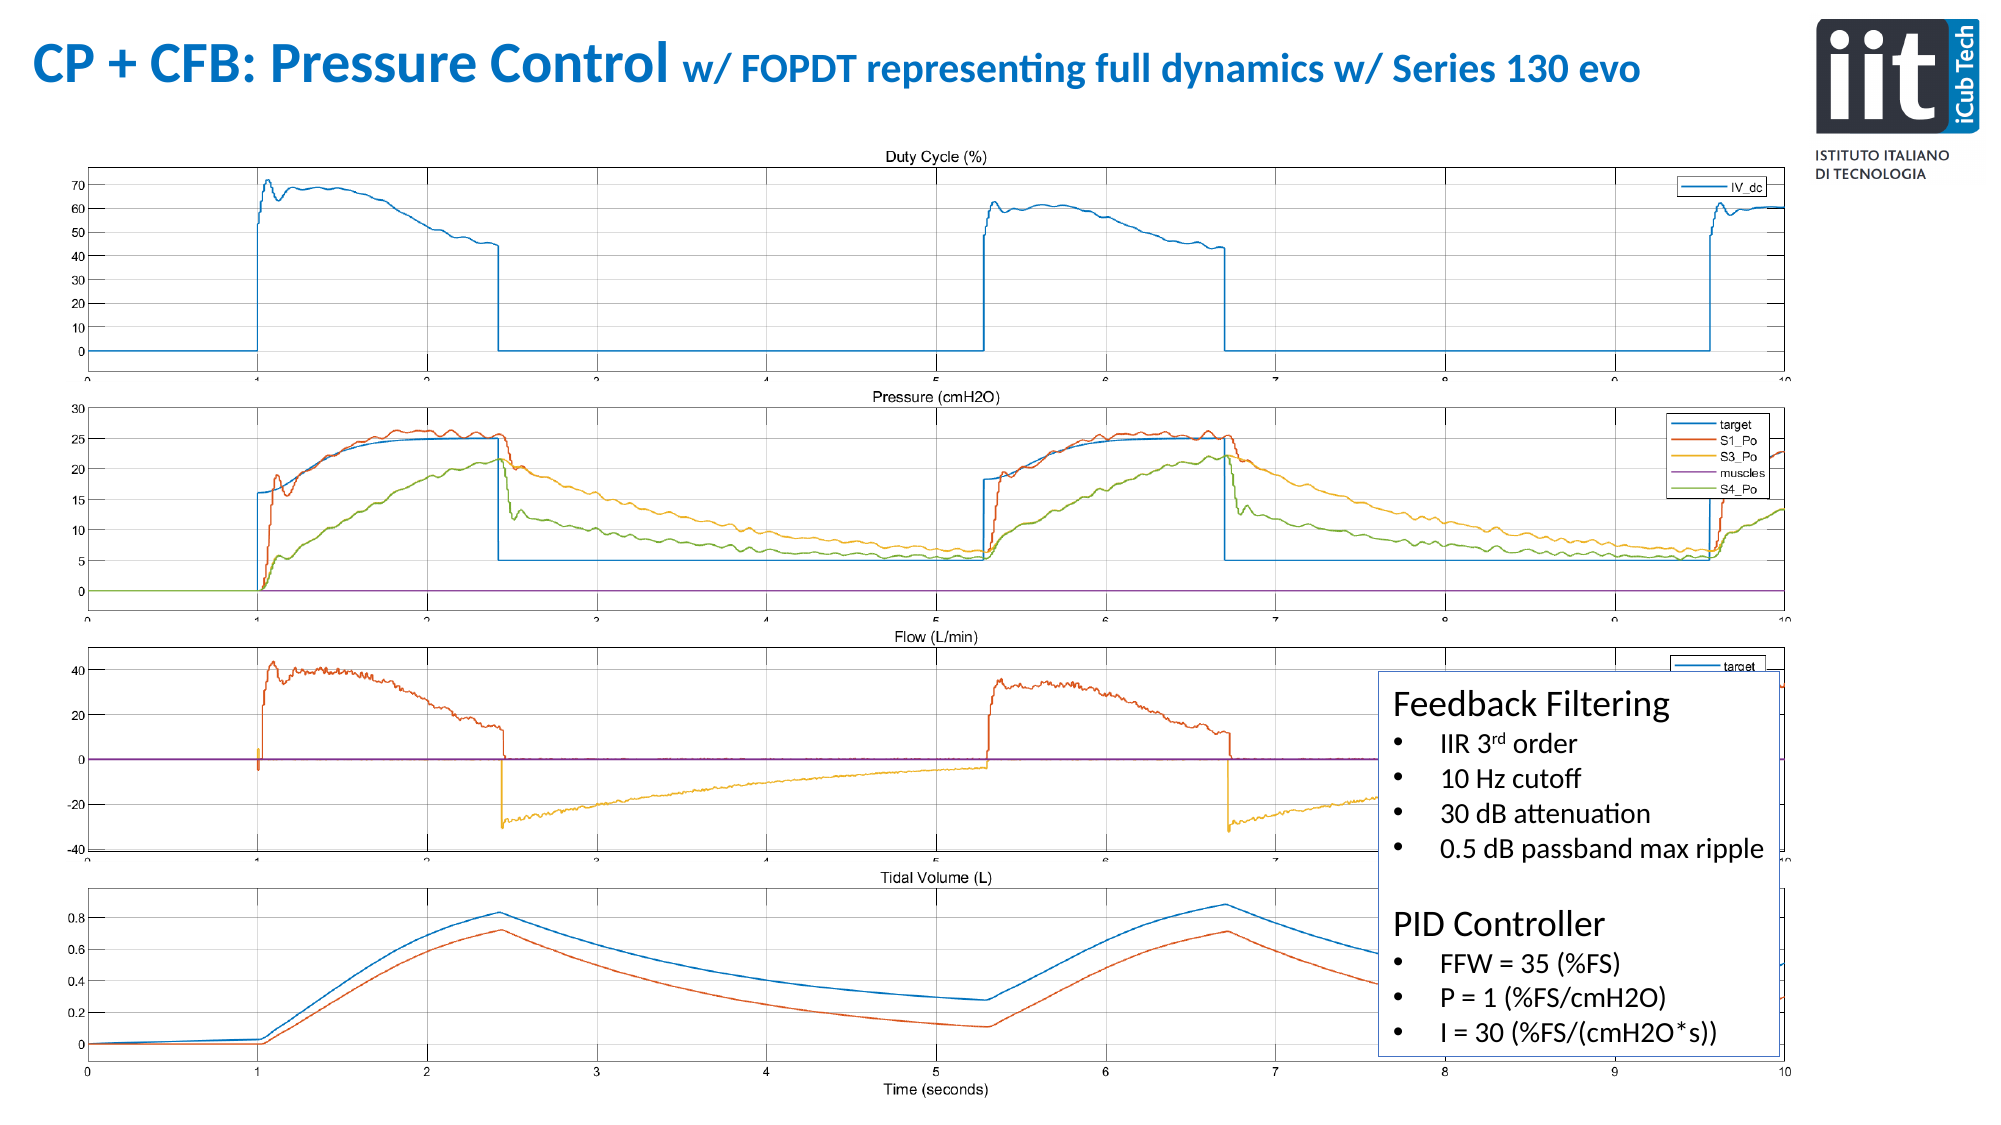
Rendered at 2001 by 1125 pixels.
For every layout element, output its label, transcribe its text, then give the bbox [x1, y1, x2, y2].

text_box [65, 143, 1799, 1103]
text_box CP + CFB: Pressure Control w/ FOPDT representing full dynamics w/ Series 130 evo [18, 17, 1657, 102]
picture [1809, 13, 1986, 185]
